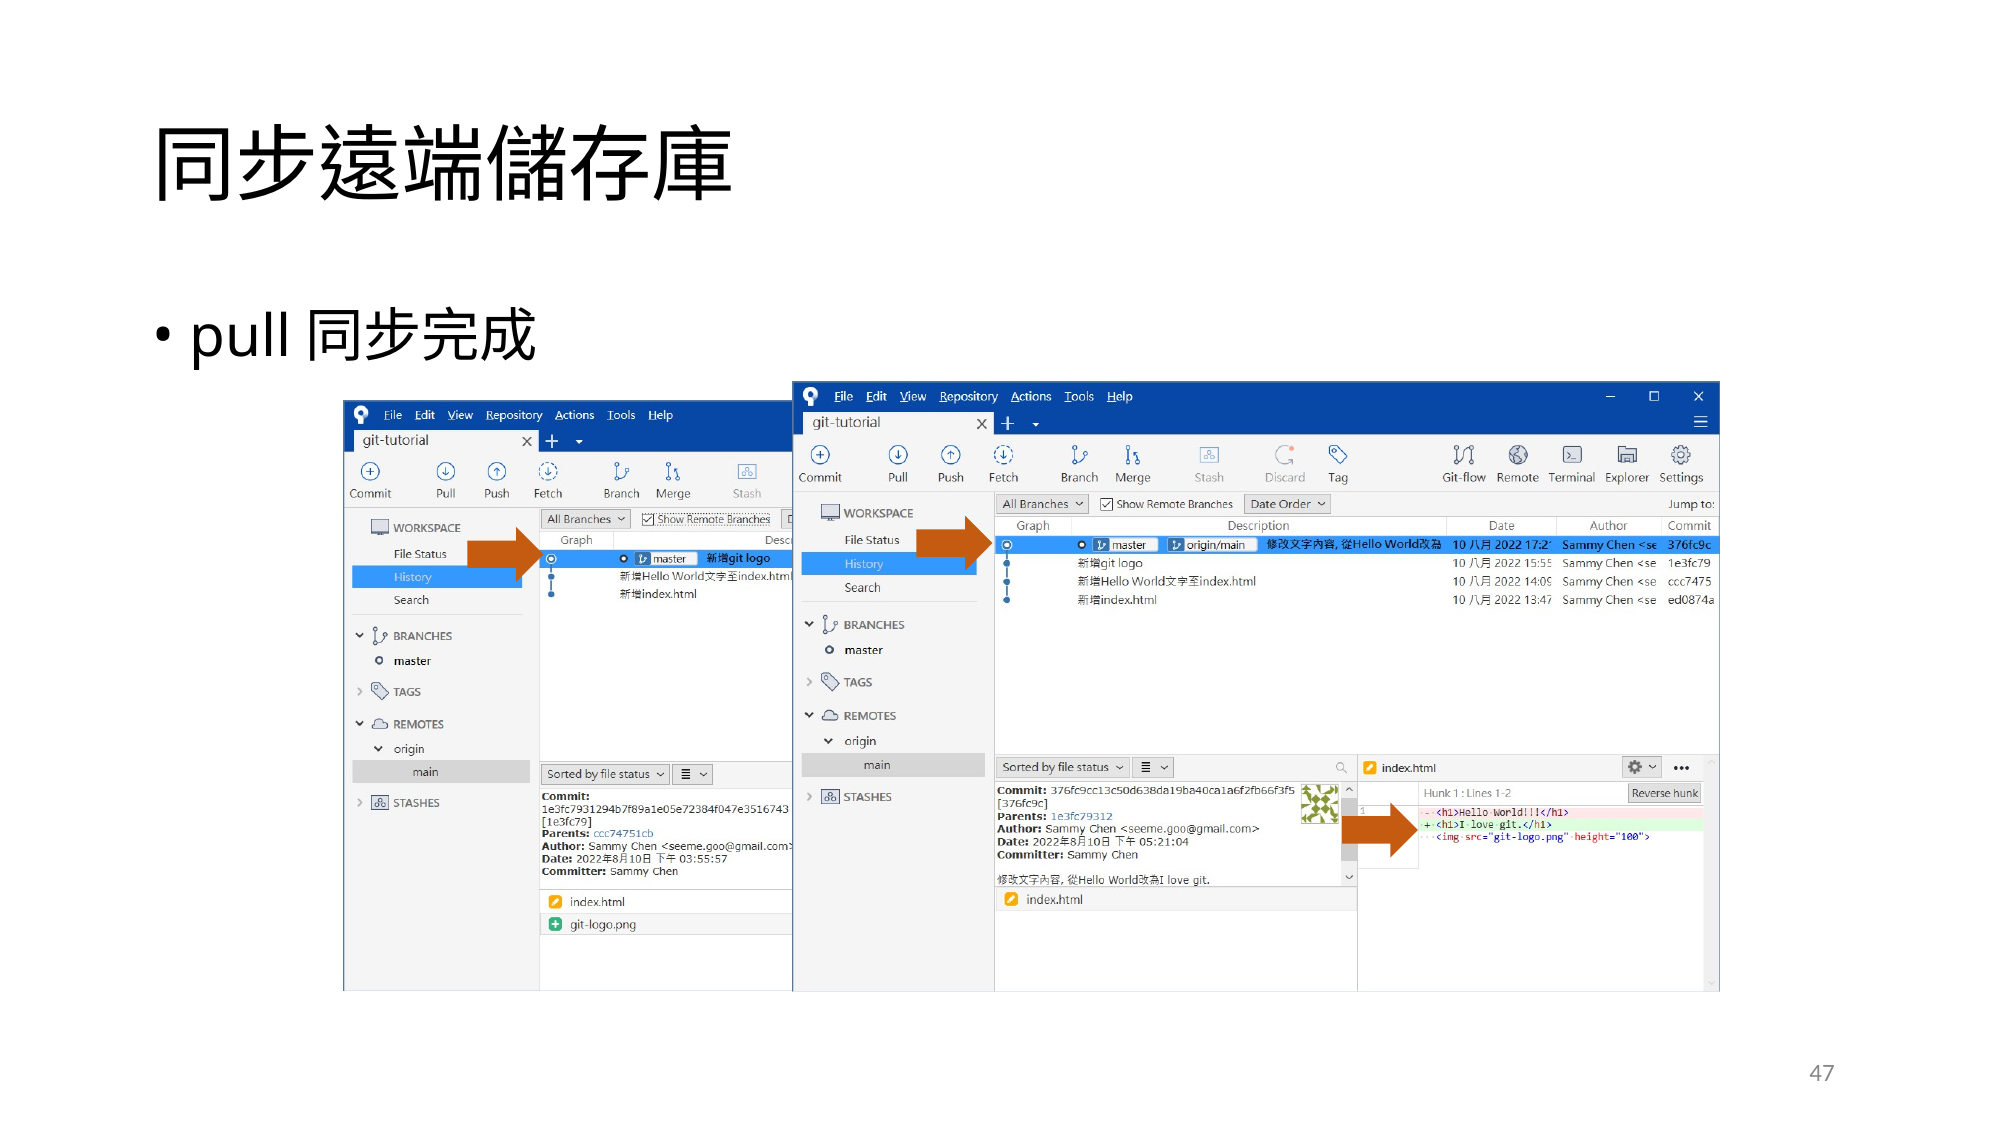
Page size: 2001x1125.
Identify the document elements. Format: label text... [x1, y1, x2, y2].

title 同步遠端儲存庫 [150, 109, 739, 300]
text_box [343, 380, 1721, 992]
text_box pull同步完成 [150, 296, 638, 369]
text_box 47 [1803, 1060, 1854, 1087]
